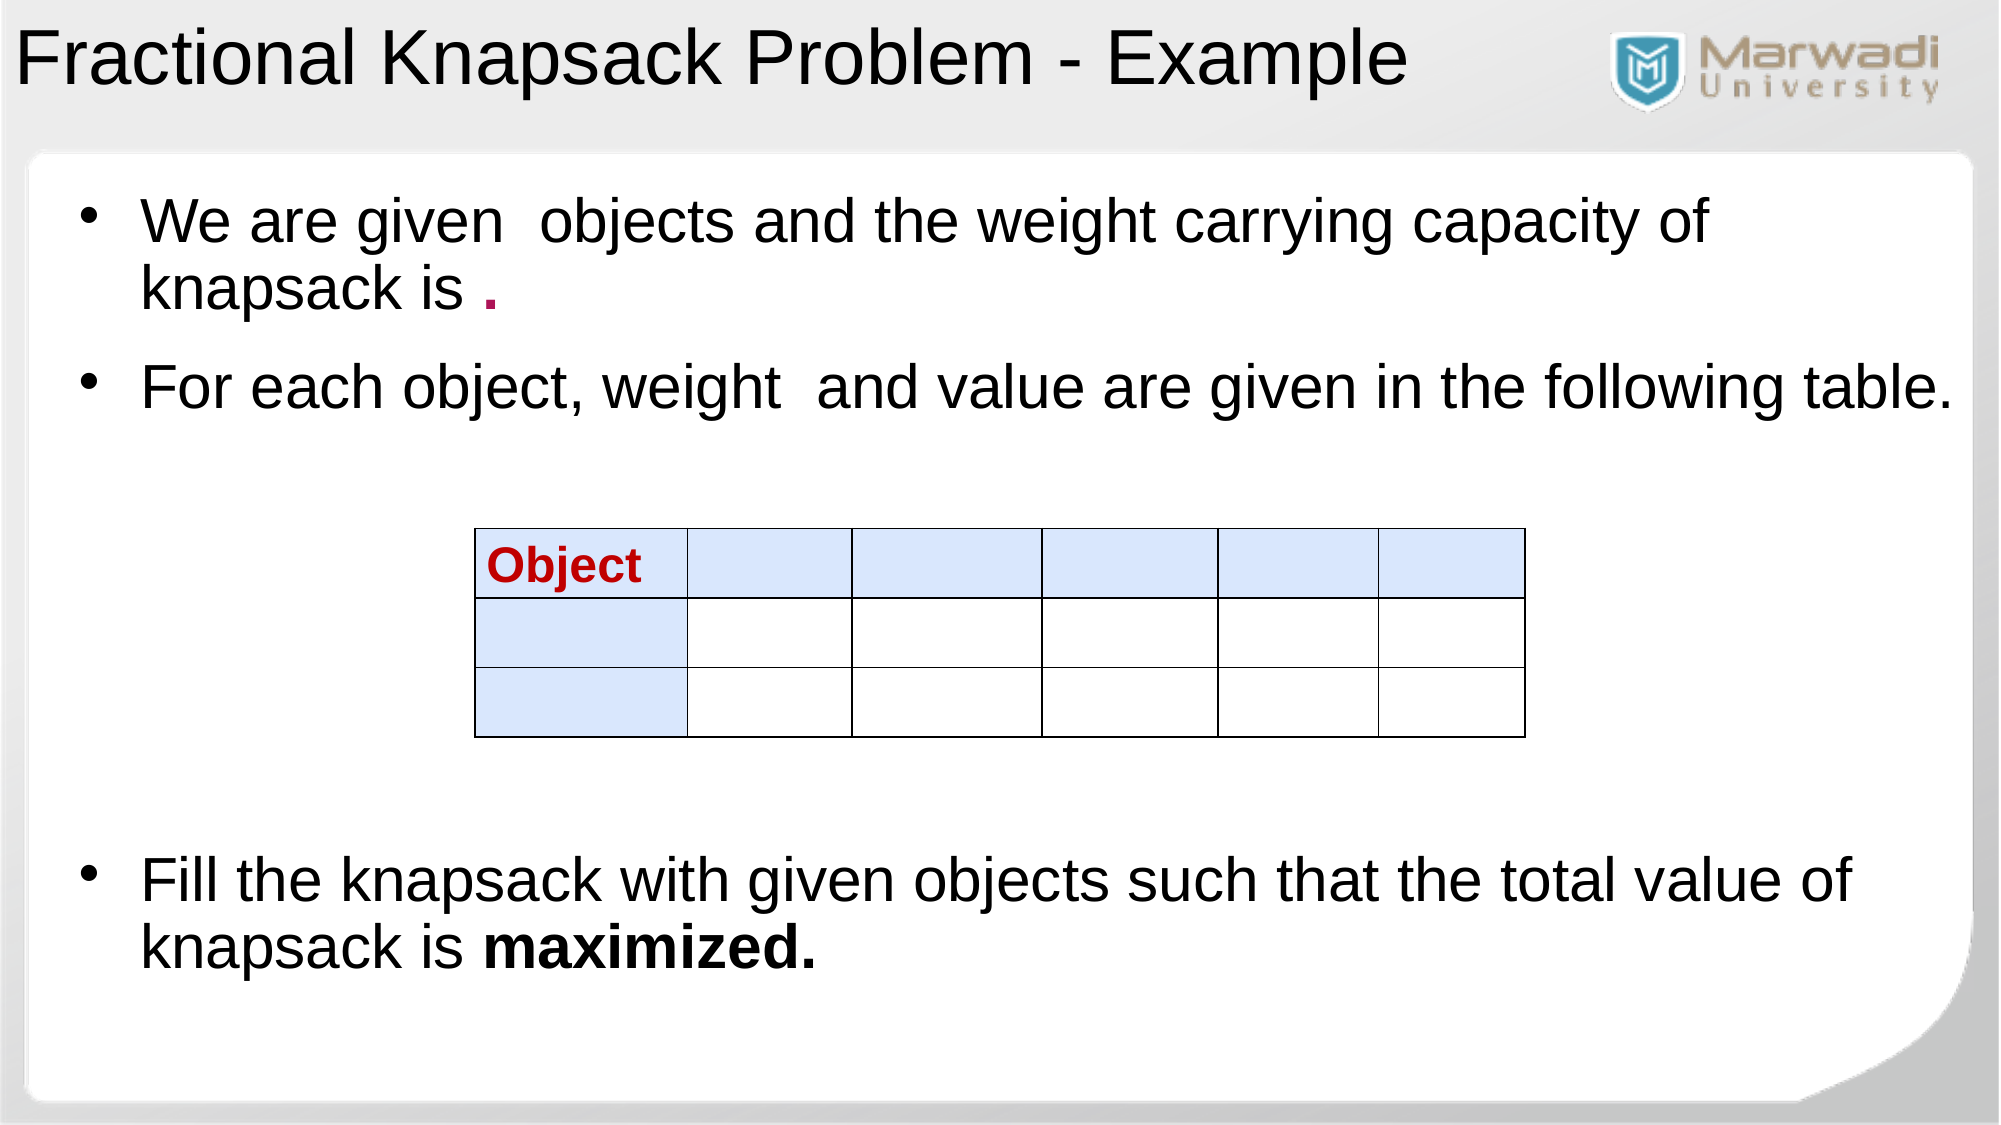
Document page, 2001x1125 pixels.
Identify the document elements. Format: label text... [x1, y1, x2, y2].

picture [0, 117, 1999, 1125]
title Fractional Knapsack Problem - Example [0, 0, 2000, 117]
